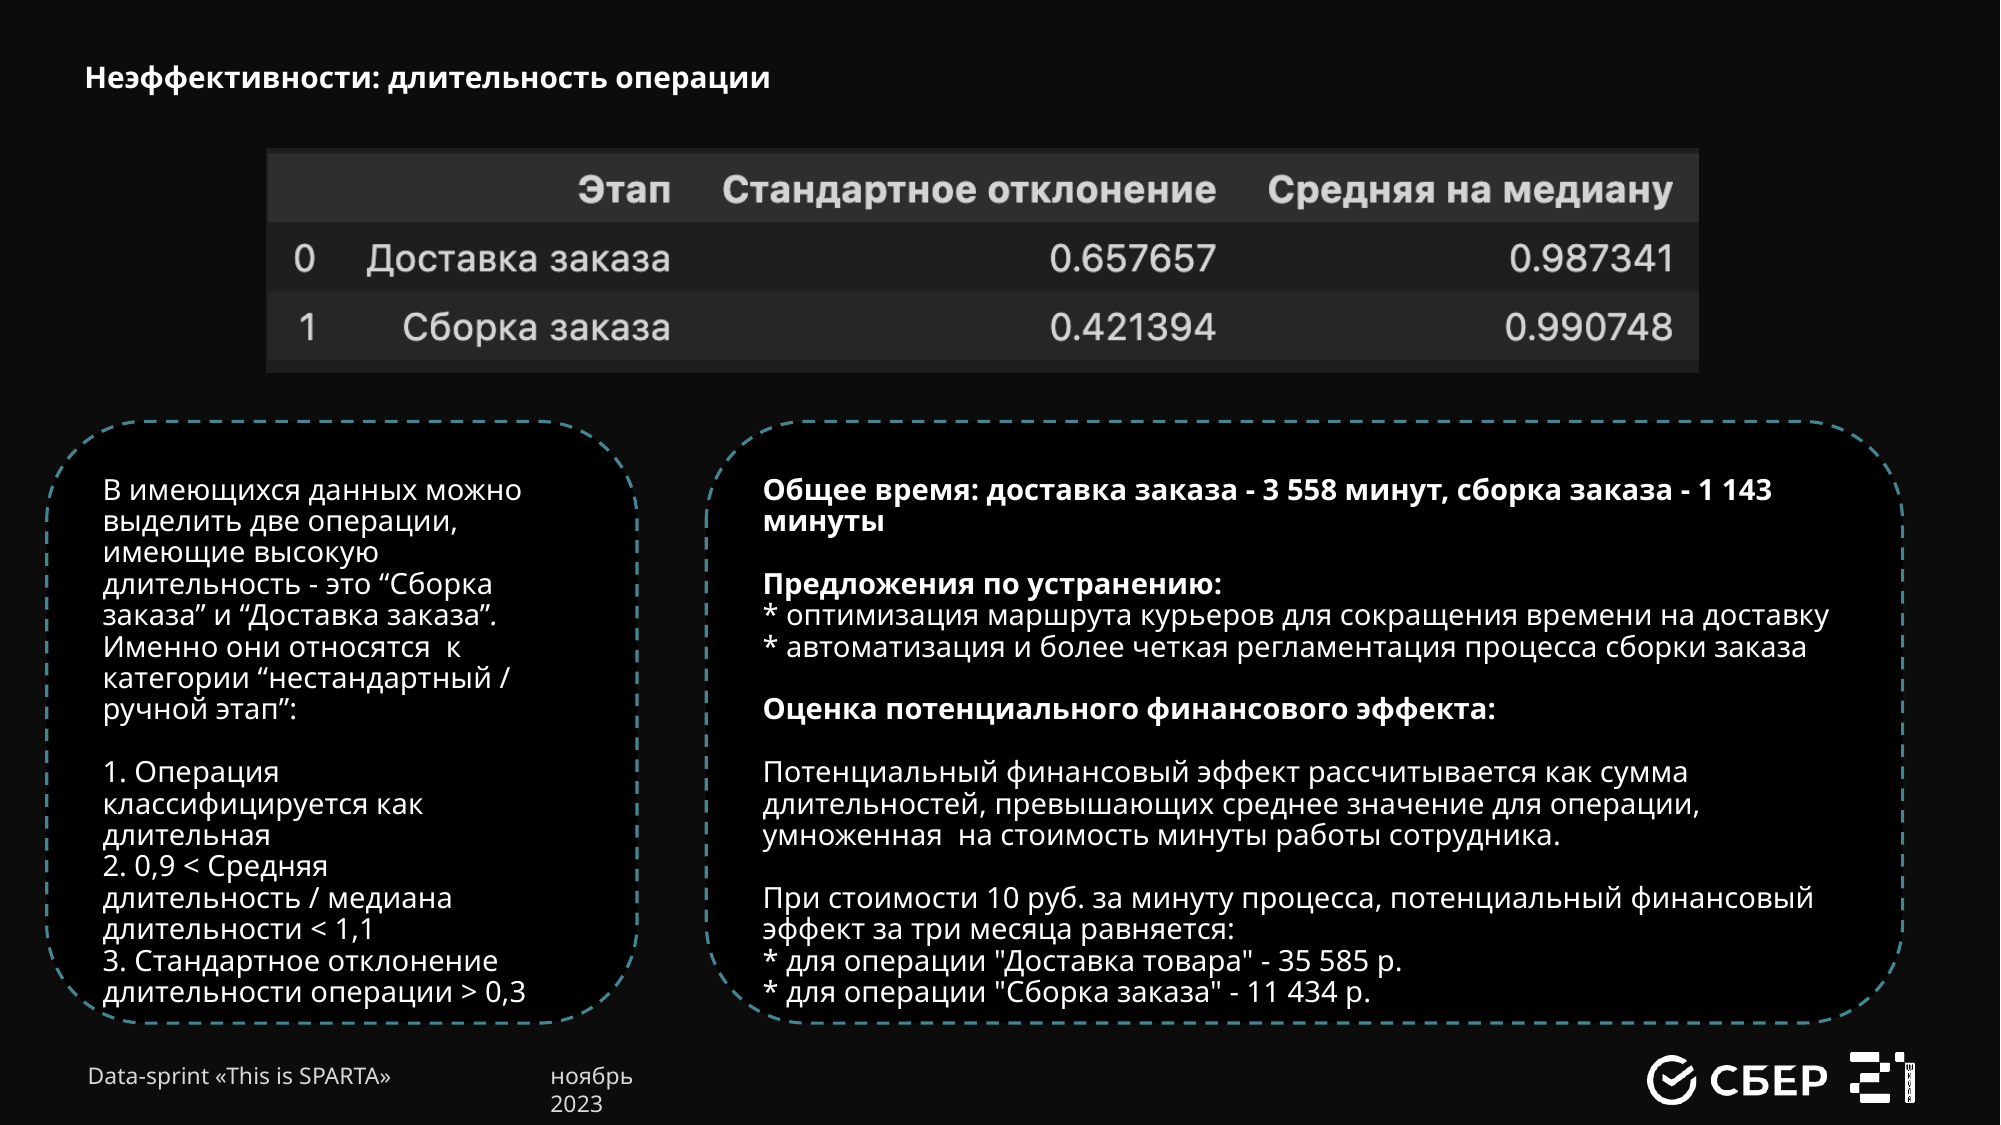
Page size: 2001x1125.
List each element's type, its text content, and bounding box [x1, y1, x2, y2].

title Неэффективности: длительность операции [69, 54, 1590, 103]
text_box [46, 421, 638, 1024]
picture [1833, 1036, 1931, 1107]
picture [1647, 1055, 1827, 1105]
text_box [706, 421, 1903, 1011]
text_box В имеющихся данных можно выделить две операции, имеющие высокую длительность - это “Сборка заказа” и “Доставка заказа”. Именно они относятся к категории “нестандартный / ручной этап”: 1. Операция классифицируется как длительная 2. 0,9 < Средняя длительность / медиана длительности < 1,1 3. Стандартное отклонение длительности операции > 0,3 [98, 470, 534, 1047]
picture [266, 148, 1699, 373]
text_box Общее время: доставка заказа - 3 558 минут, сборка заказа - 1 143 минуты Предложения по устранению: * оптимизация маршрута курьеров для сокращения времени на доставку * автоматизация и более четкая регламентация процесса сборки заказа Оценка потенциального финансового эффекта: Потенциальный финансовый эффект рассчитывается как сумма длительностей, превышающих среднее значение для операции, умноженная на стоимость минуты работы сотрудника. При стоимости 10 руб. за минуту процесса, потенциальный финансовый эффект за три месяца равняется: * для операции "Доставка товара" - 35 585 р. * для операции "Сборка заказа" - 11 434 р. [758, 470, 1857, 1045]
